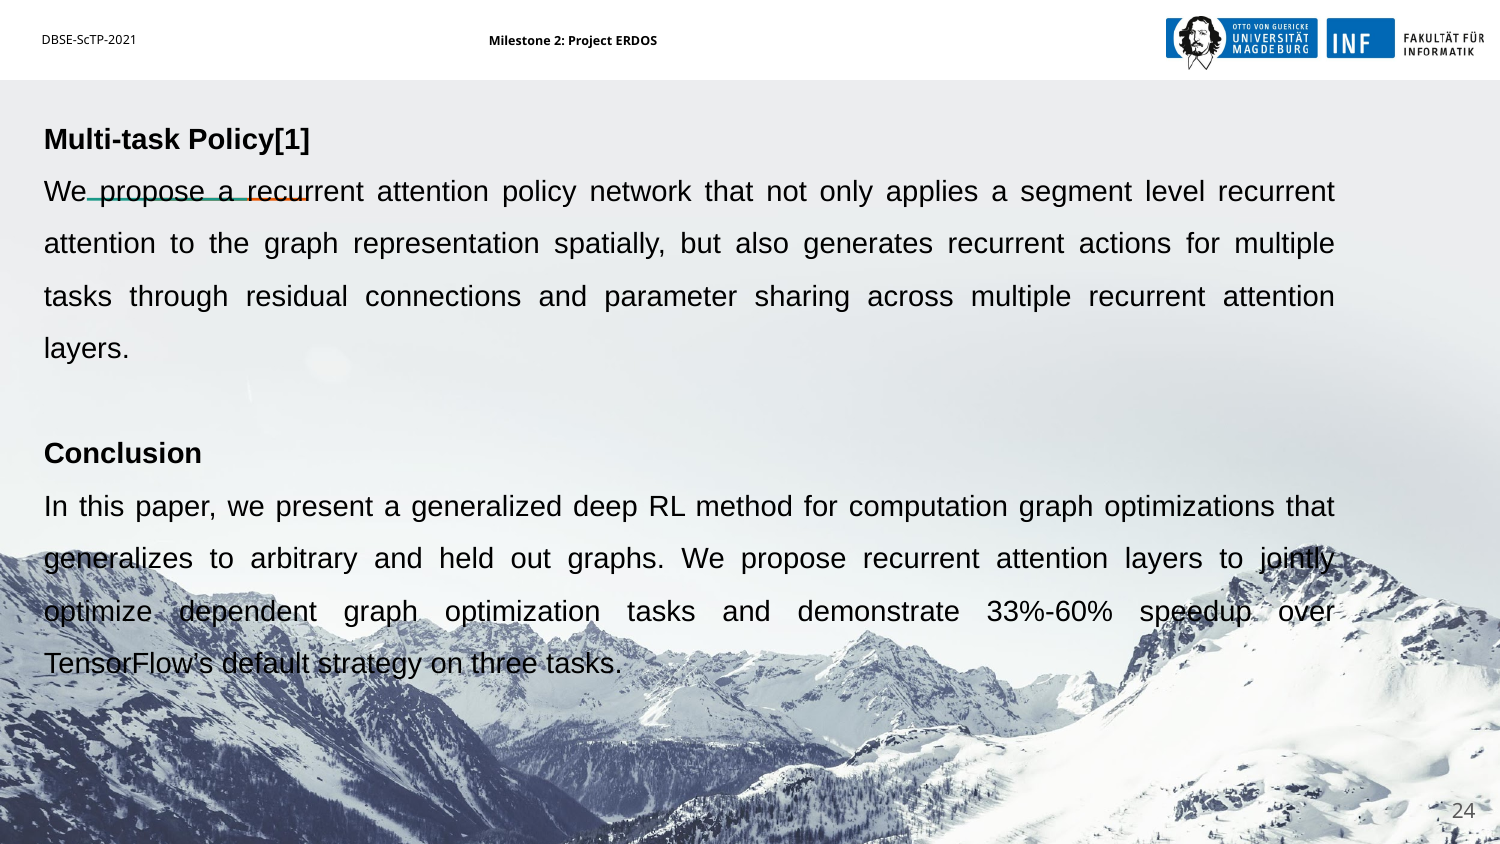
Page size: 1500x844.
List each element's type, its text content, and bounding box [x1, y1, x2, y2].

picture [1154, 7, 1500, 79]
picture [0, 80, 1500, 844]
slide_number ‹#› [1400, 779, 1491, 844]
text_box Multi-task Policy[1] We propose a recurrent attention policy network that not only applies a segment level recurrent attention to the graph representation spatially, but also generates recurrent actions for multiple tasks through residual connections and parameter sharing across multiple recurrent attention layers. Conclusion In this paper, we present a generalized deep RL method for computation graph optimizations that generalizes to arbitrary and held out graphs. We propose recurrent attention layers to jointly optimize dependent graph optimization tasks and demonstrate 33%-60% speedup over TensorFlow’s default strategy on three tasks. [28, 87, 1353, 695]
